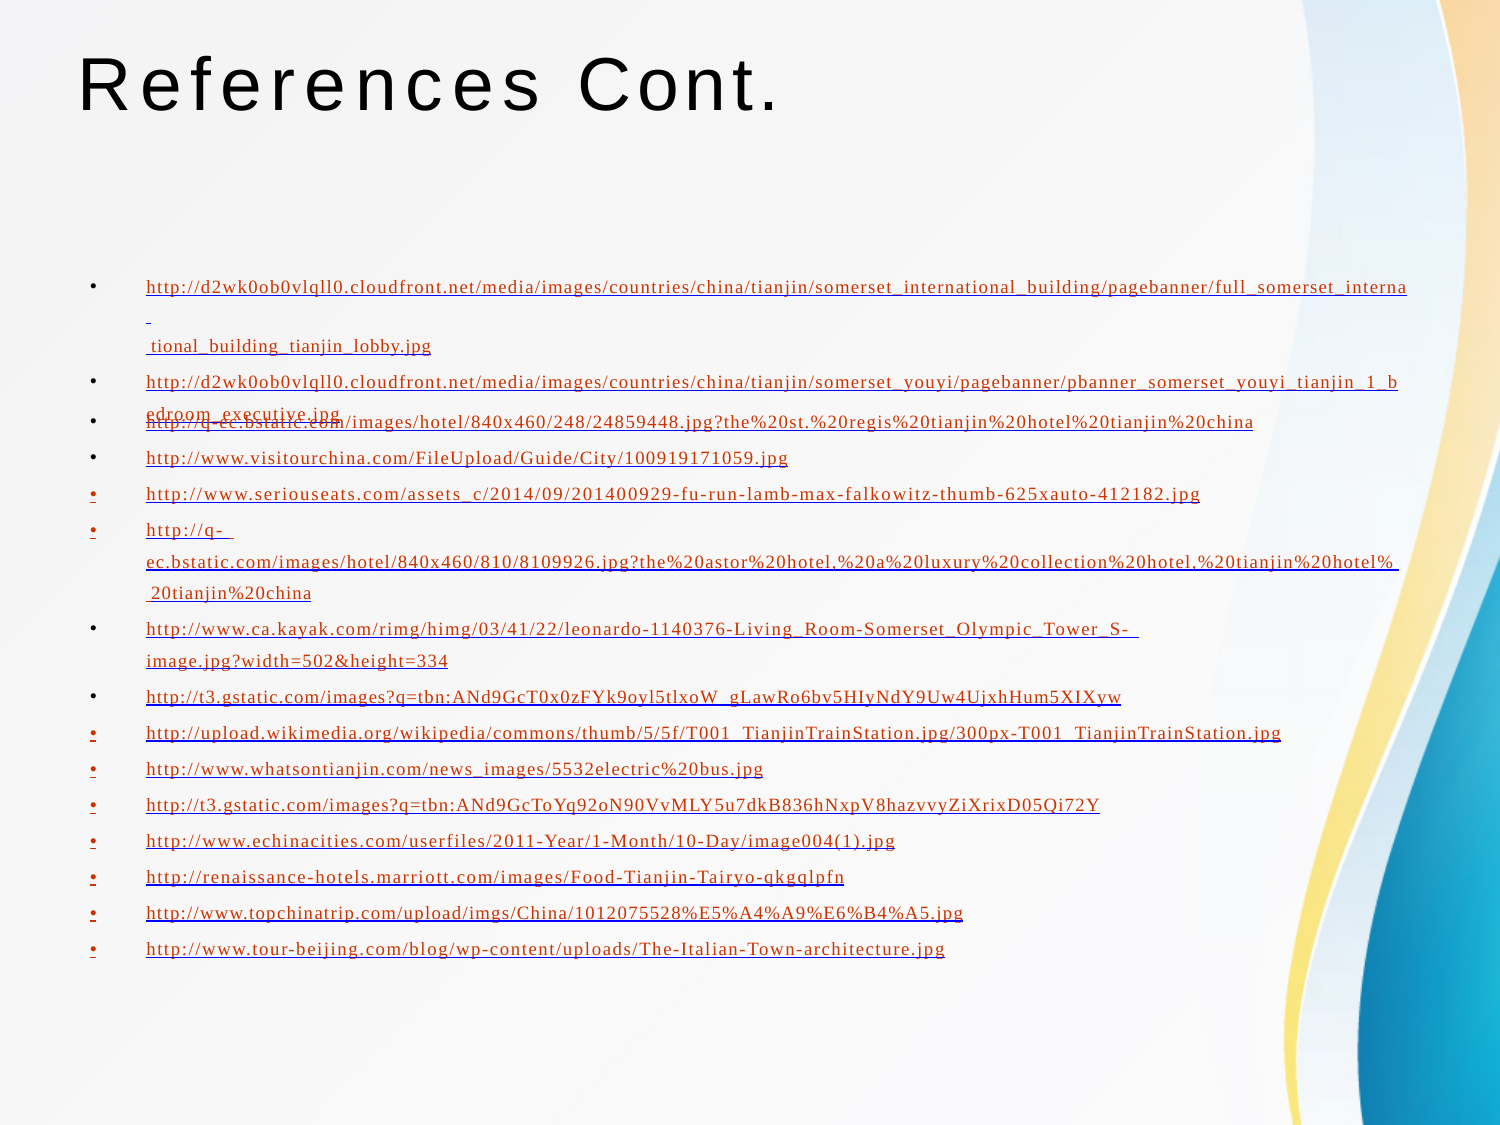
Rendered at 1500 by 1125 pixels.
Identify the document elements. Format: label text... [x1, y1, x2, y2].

text_box http://upload.wikimedia.org/wikipedia/commons/thumb/5/5f/T001_TianjinTrainStation.jpg/300px-T001_TianjinTrainStation.jpg http://www.whatsontianjin.com/news_images/5532electric%20bus.jpg [1136, 718, 1289, 780]
text_box http://q-ec.bstatic.com/images/hotel/840x460/248/24859448.jpg?the%20st.%20regis%20tianjin%20hotel%20tianjin%20china http://www.visitourchina.com/FileUpload/Guide/City/100919171059.jpg • • [87, 407, 1268, 541]
text_box http://www.tour-beijing.com/blog/wp-content/uploads/The-Italian-Town-architecture.jpg [144, 934, 962, 960]
text_box http://d2wk0ob0vlqll0.cloudfront.net/media/images/countries/china/tianjin/somerset_international_building/pagebanner/full_somerset_interna tional_building_tianjin_lobby.jpg http://d2wk0ob0vlqll0.cloudfront.net/media/images/countries/china/tianjin/somerset_youyi/pagebanner/pbanner_somerset_youyi_tianjin_1_b edroom_executive.jpg [87, 263, 1413, 397]
picture [0, 0, 1500, 1125]
text_box http://t3.gstatic.com/images?q=tbn:ANd9GcT0x0zFYk9oyl5tlxoW_gLawRo6bv5HIyNdY9Uw4UjxhHum5XIXyw • • • • • • • [87, 682, 1136, 960]
text_box http://q- ec.bstatic.com/images/hotel/840x460/810/8109926.jpg?the%20astor%20hotel,%20a%20luxury%20collection%20hotel,%20tianjin%20hotel% 20tianjin%20china [144, 506, 1405, 604]
title References Cont. [74, 0, 1426, 175]
text_box http://www.ca.kayak.com/rimg/himg/03/41/22/leonardo-1140376-Living_Room-Somerset_Olympic_Tower_S- image.jpg?width=502&height=334 [87, 606, 1143, 672]
